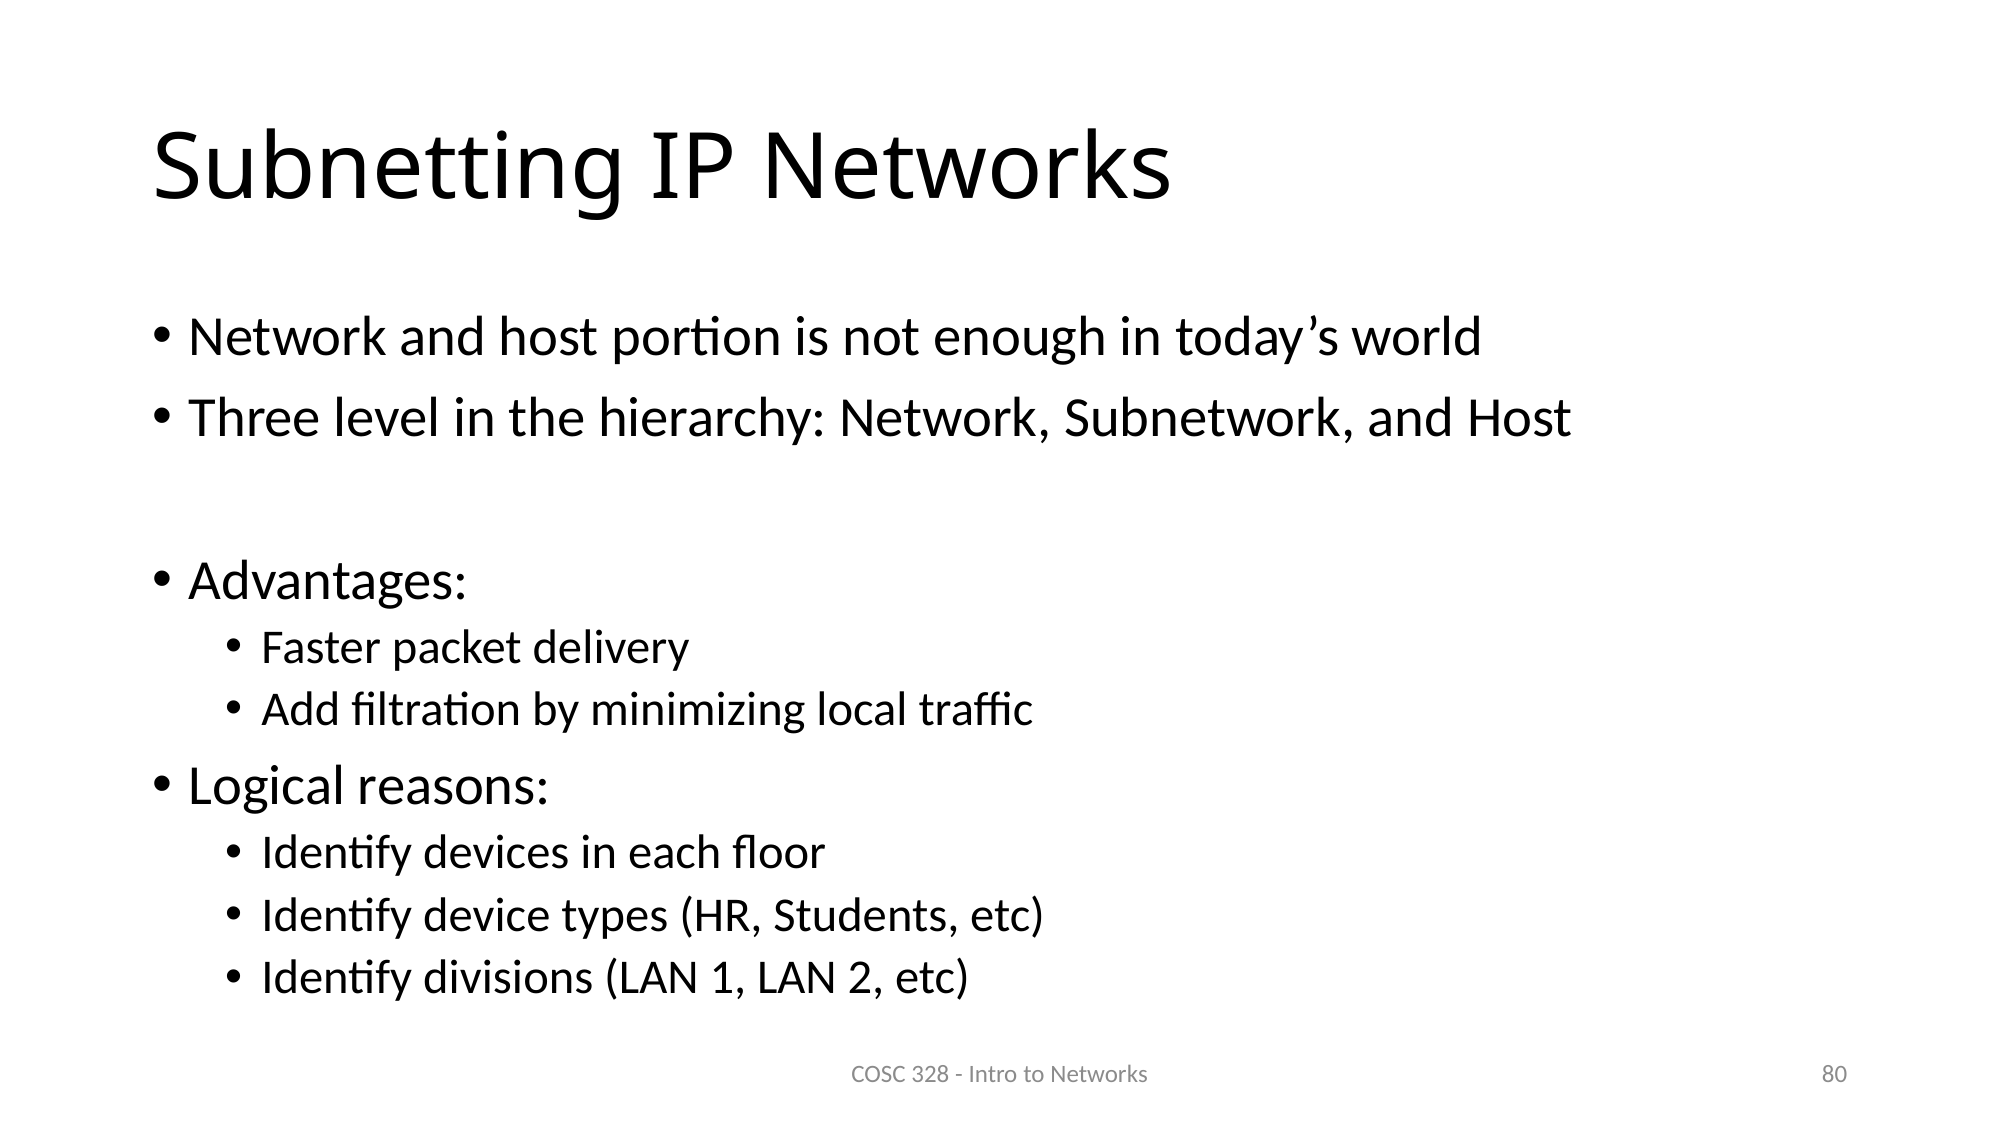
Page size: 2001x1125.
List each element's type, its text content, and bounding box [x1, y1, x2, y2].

list Network and host portion is not enough in today’s world Three level in the hierarchy: Network, Subnetwork, and Host Advantages: Faster packet delivery Add filtration by minimizing local traffic Logical reasons: Identify devices in each floor Identify device types (HR, Students, etc) Identify divisions (LAN 1, LAN 2, etc) [137, 299, 1863, 1014]
slide_number 80 [1412, 1042, 1863, 1103]
title Subnetting IP Networks [137, 59, 1863, 278]
footer COSC 328 - Intro to Networks [662, 1042, 1338, 1103]
